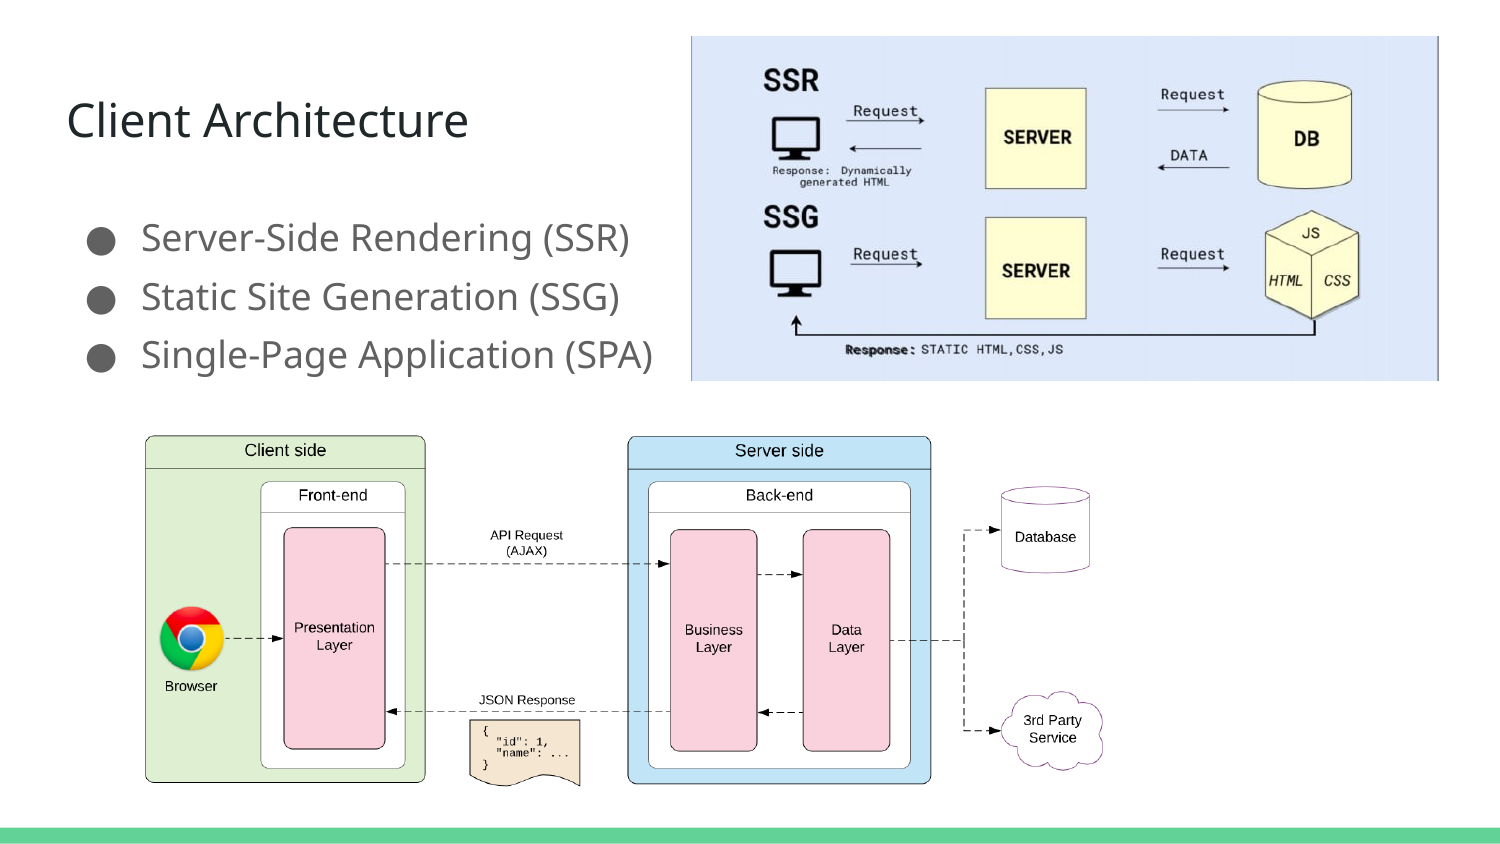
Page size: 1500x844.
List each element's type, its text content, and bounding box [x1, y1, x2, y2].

title Client Architecture [1444, 72, 1449, 167]
list Server-Side Rendering (SSR) Static Site Generation (SSG) Single-Page Application (SPA) [51, 189, 822, 750]
title Client Architecture [51, 72, 686, 167]
picture [130, 421, 1119, 800]
picture [691, 36, 1440, 381]
